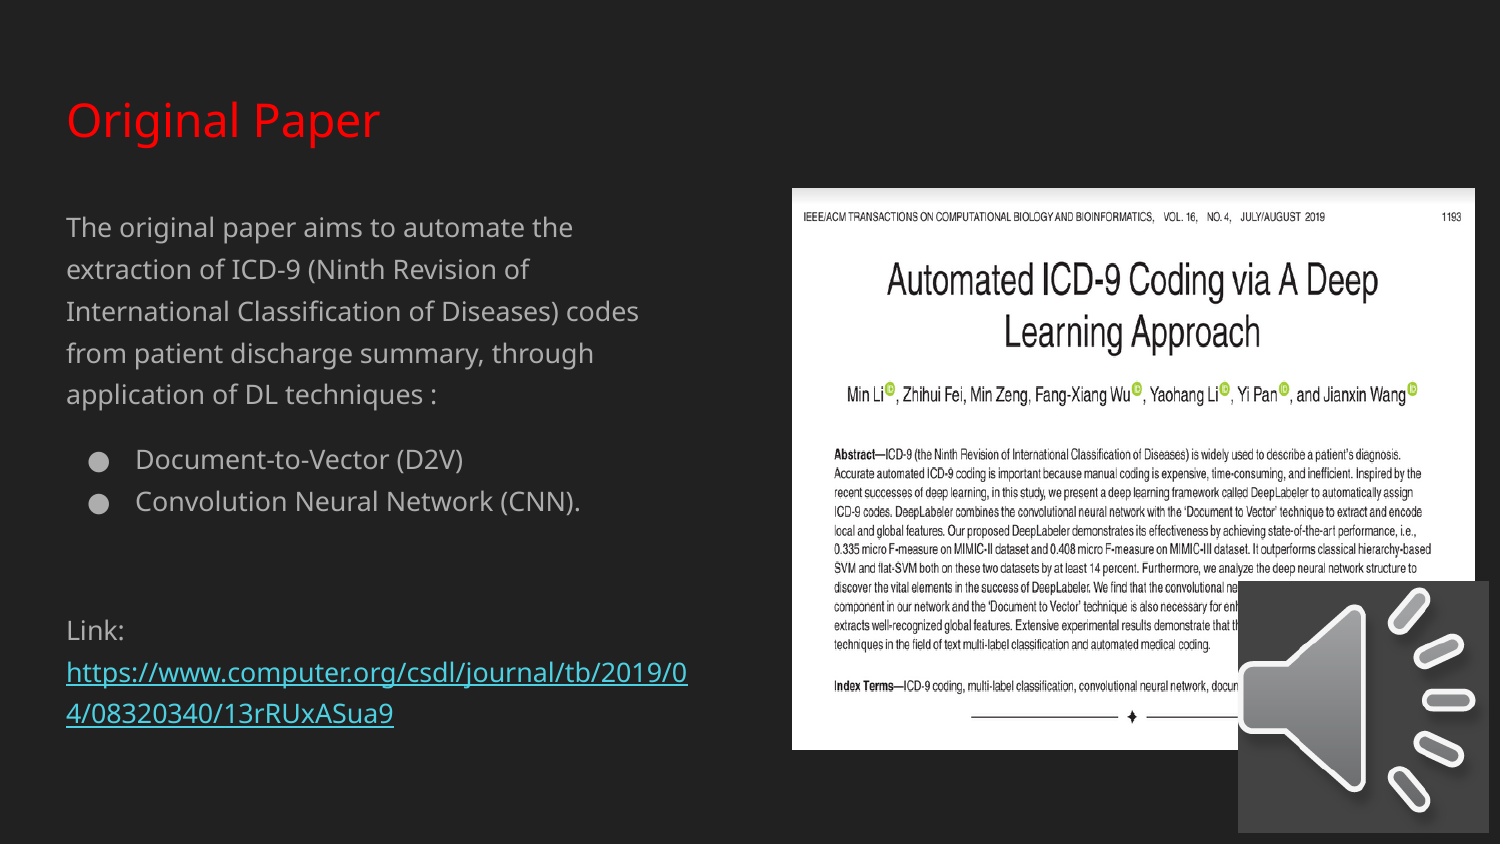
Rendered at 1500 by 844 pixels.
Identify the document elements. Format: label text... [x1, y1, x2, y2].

picture [792, 188, 1490, 834]
title Original Paper [51, 72, 1449, 167]
list The original paper aims to automate the extraction of ICD-9 (Ninth Revision of International Classification of Diseases) codes from patient discharge summary, through application of DL techniques : Document-to-Vector (D2V) Convolution Neural Network (CNN). Link: https://www.computer.org/csdl/journal/tb/2019/04/08320340/13rRUxASua9 [51, 189, 708, 750]
